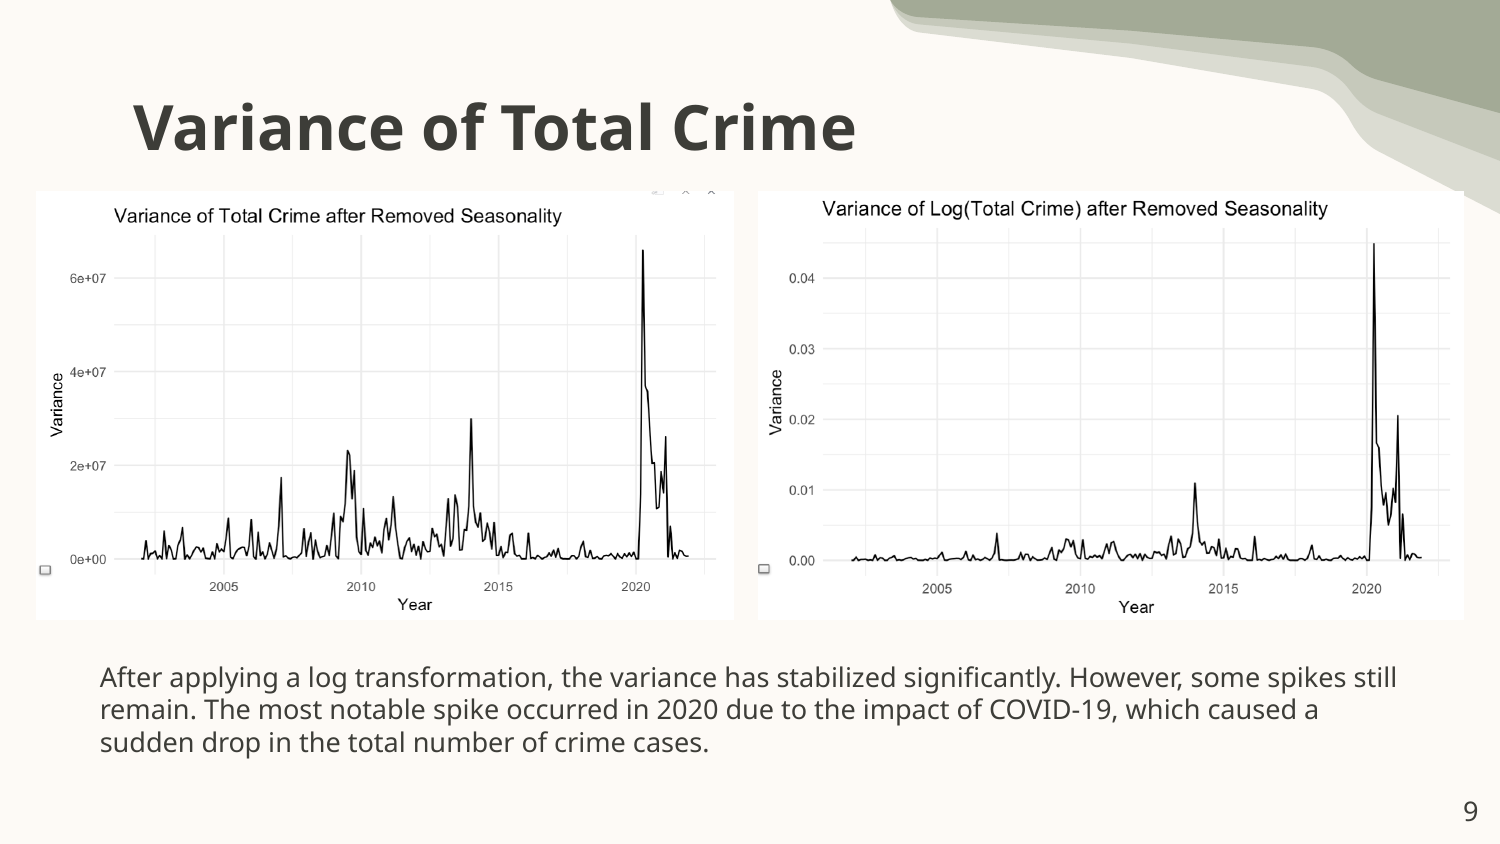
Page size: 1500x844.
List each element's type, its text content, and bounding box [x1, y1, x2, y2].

title Variance of Total Crime [118, 72, 1382, 167]
subtitle After applying a log transformation, the variance has stabilized significantly. However, some spikes still remain. The most notable spike occurred in 2020 due to the impact of COVID-19, which caused a sudden drop in the total number of crime cases. [84, 644, 1416, 815]
slide_number ‹#› [1403, 779, 1494, 844]
picture [36, 191, 734, 621]
picture [757, 191, 1464, 621]
